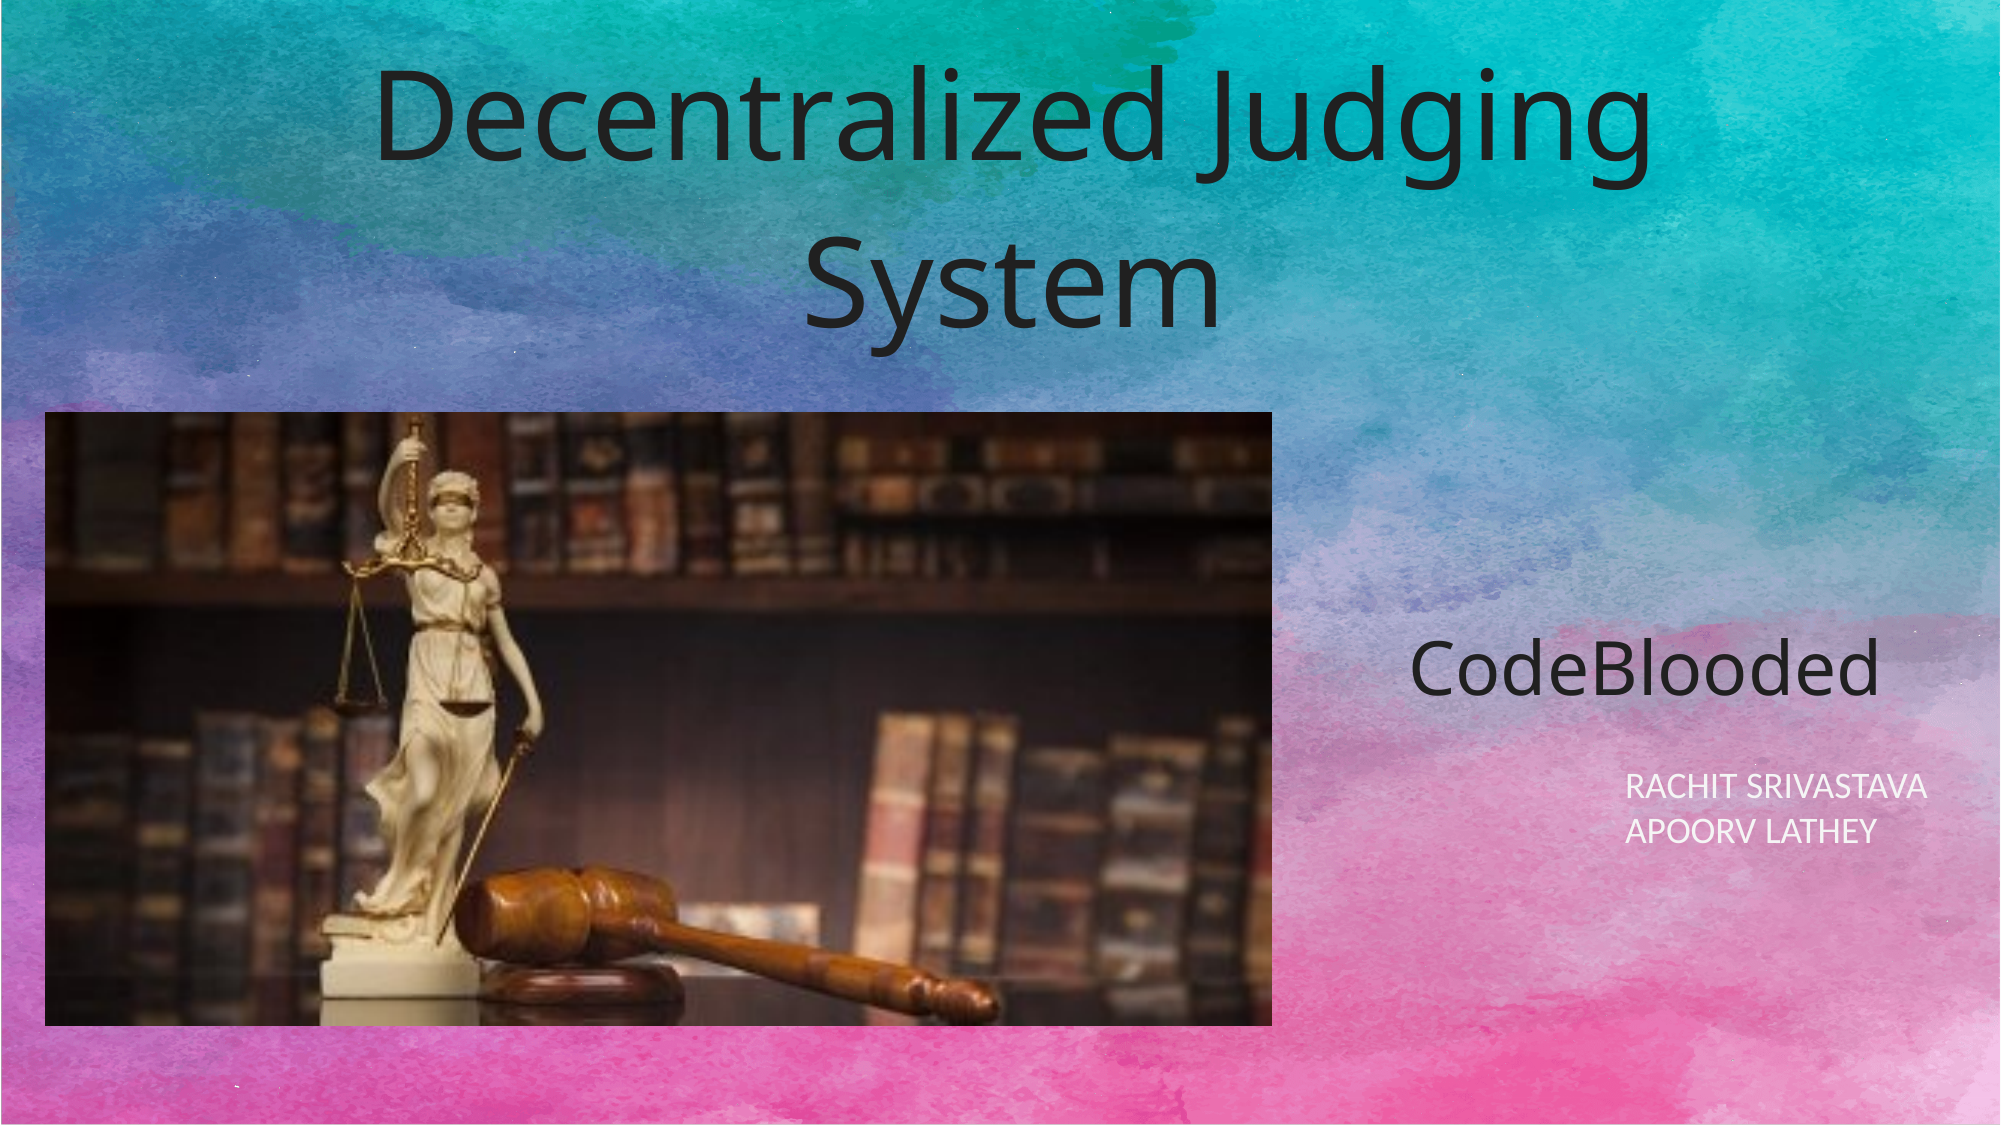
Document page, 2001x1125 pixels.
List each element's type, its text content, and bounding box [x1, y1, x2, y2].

text_box RACHIT SRIVASTAVA APOORV LATHEY [1610, 753, 2000, 904]
picture [0, 0, 2001, 1125]
text_box CodeBlooded [1393, 613, 1985, 719]
text_box Decentralized Judging System [252, 11, 1776, 360]
